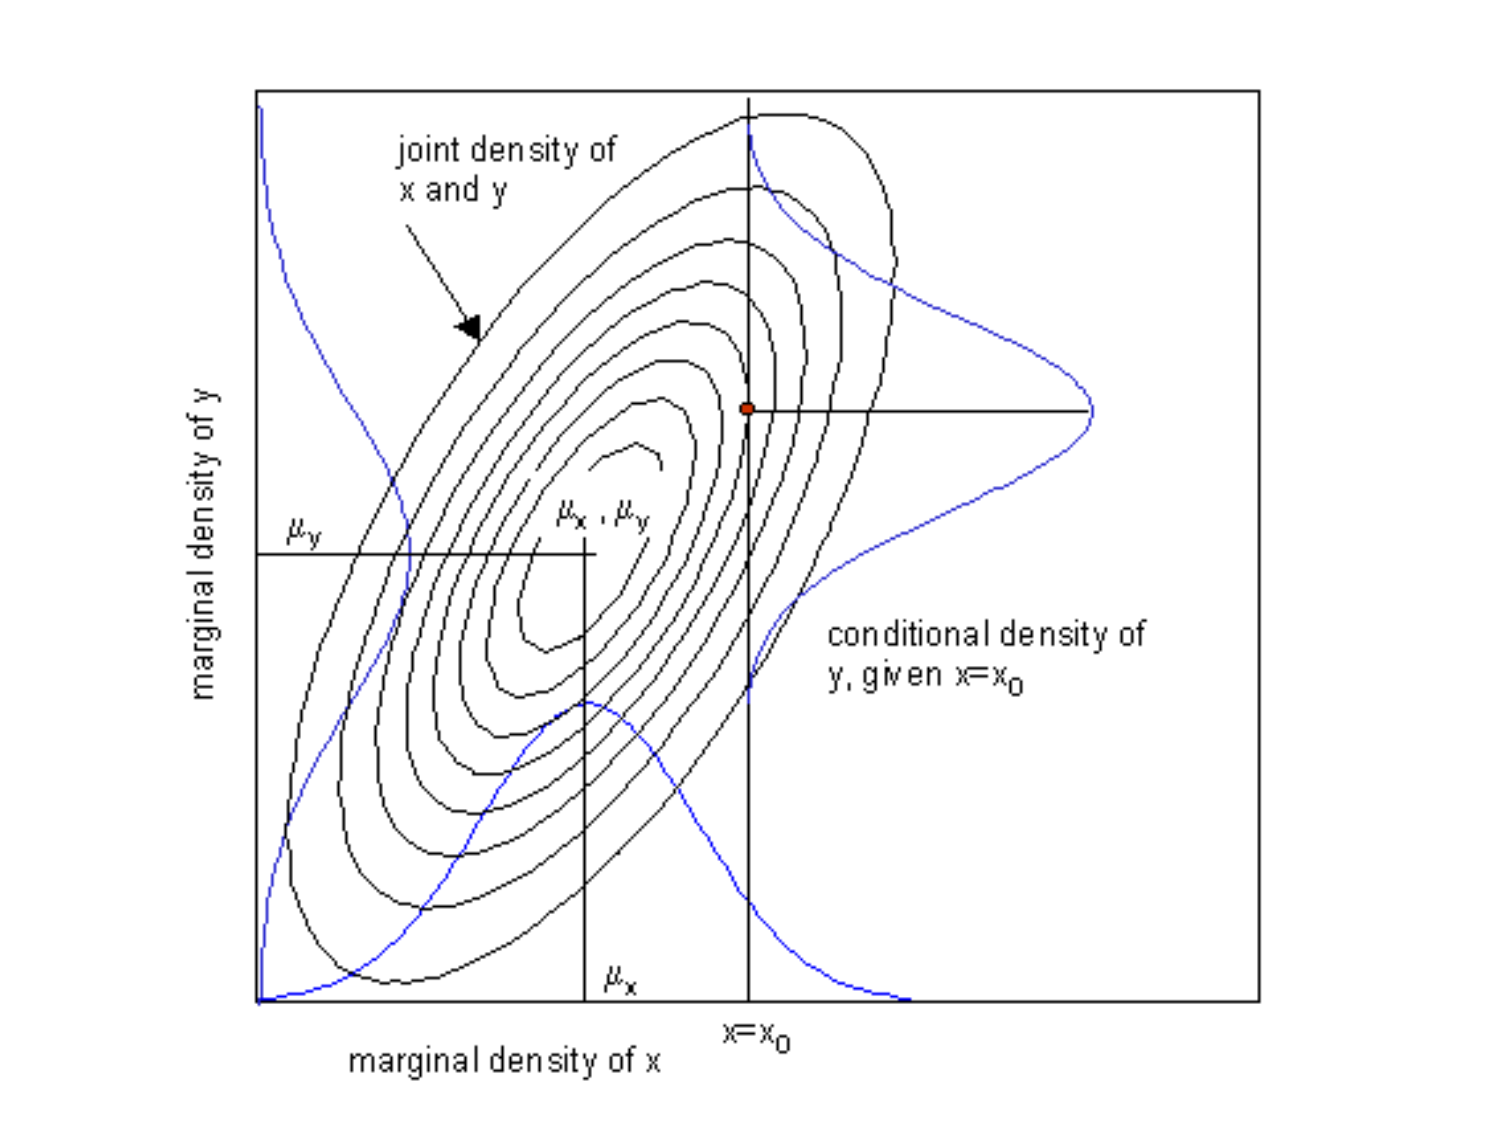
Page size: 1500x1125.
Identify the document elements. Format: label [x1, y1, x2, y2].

picture [166, 80, 1264, 1094]
